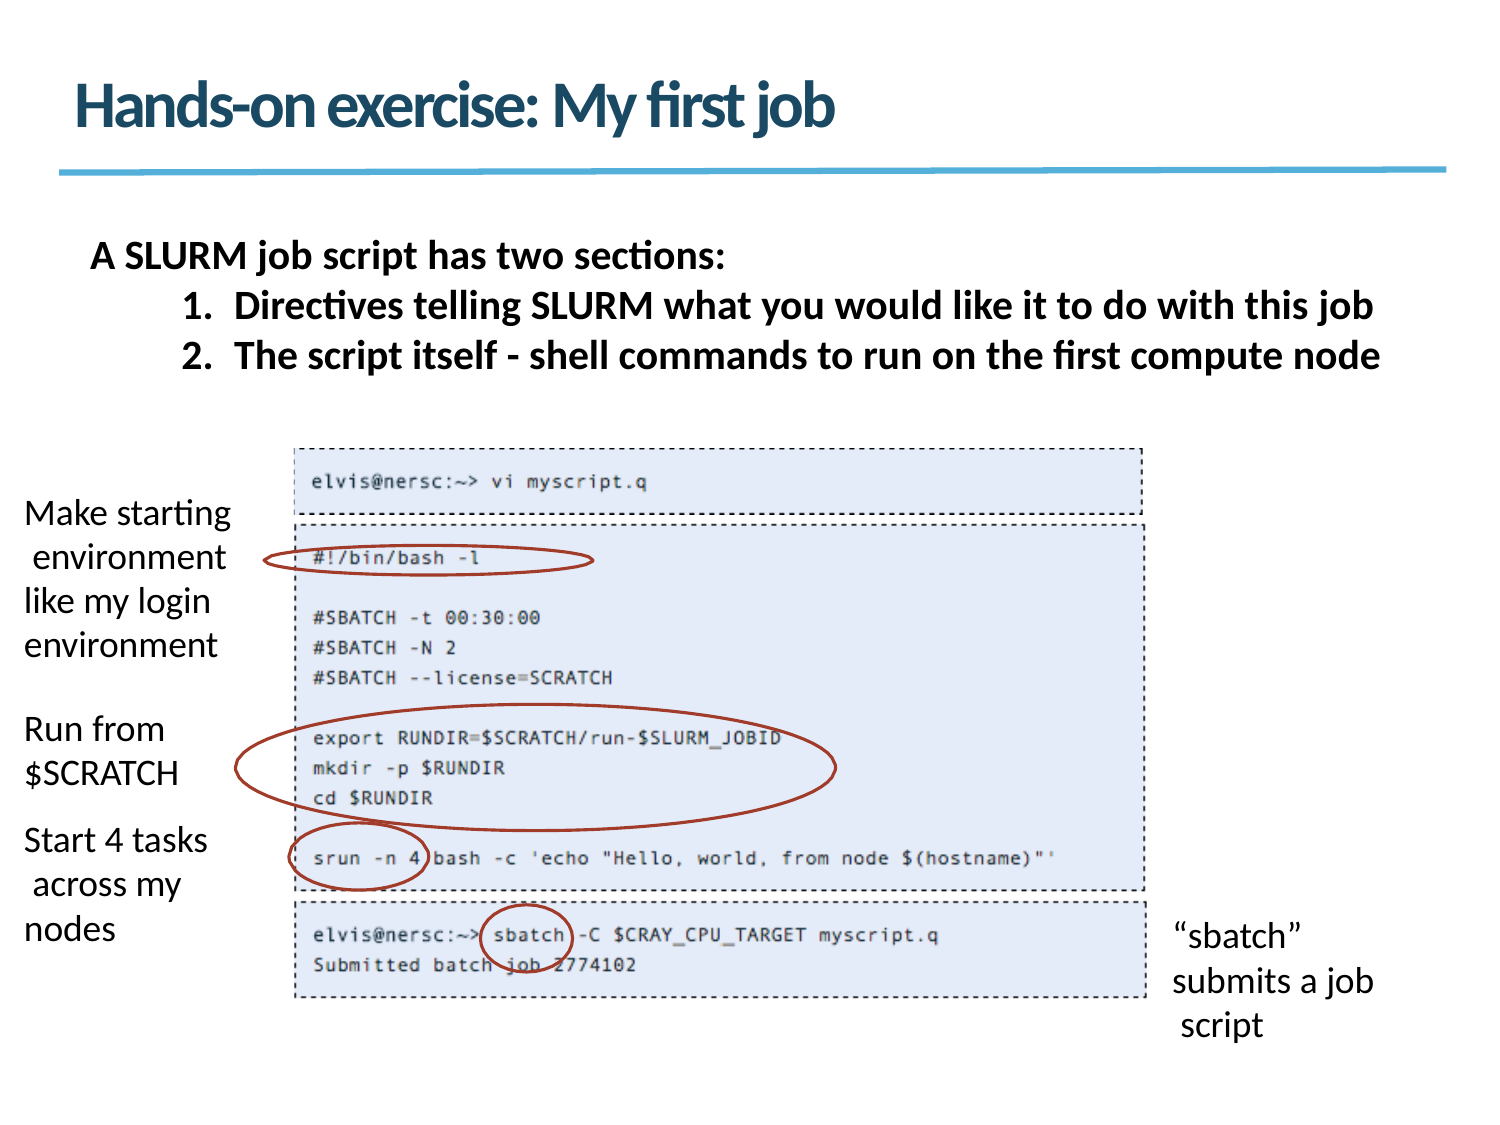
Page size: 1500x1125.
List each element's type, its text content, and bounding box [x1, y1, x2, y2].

text_box “sbatch” submits a job script [1170, 910, 1378, 1047]
text_box [480, 904, 573, 972]
title Hands-on exercise: My first job [72, 58, 899, 249]
text_box [293, 448, 1143, 516]
text_box [263, 545, 594, 576]
text_box [288, 521, 1152, 1005]
text_box A SLURM job script has two sections: Directives telling SLURM what you would like it to do with this job The script itself - shell commands to run on the ﬁrst compute node [87, 225, 1387, 378]
text_box Make starting environment like my login environment Run from $SCRATCH Start 4 tasks across my nodes [21, 488, 237, 951]
text_box [288, 822, 429, 891]
text_box [237, 704, 836, 831]
